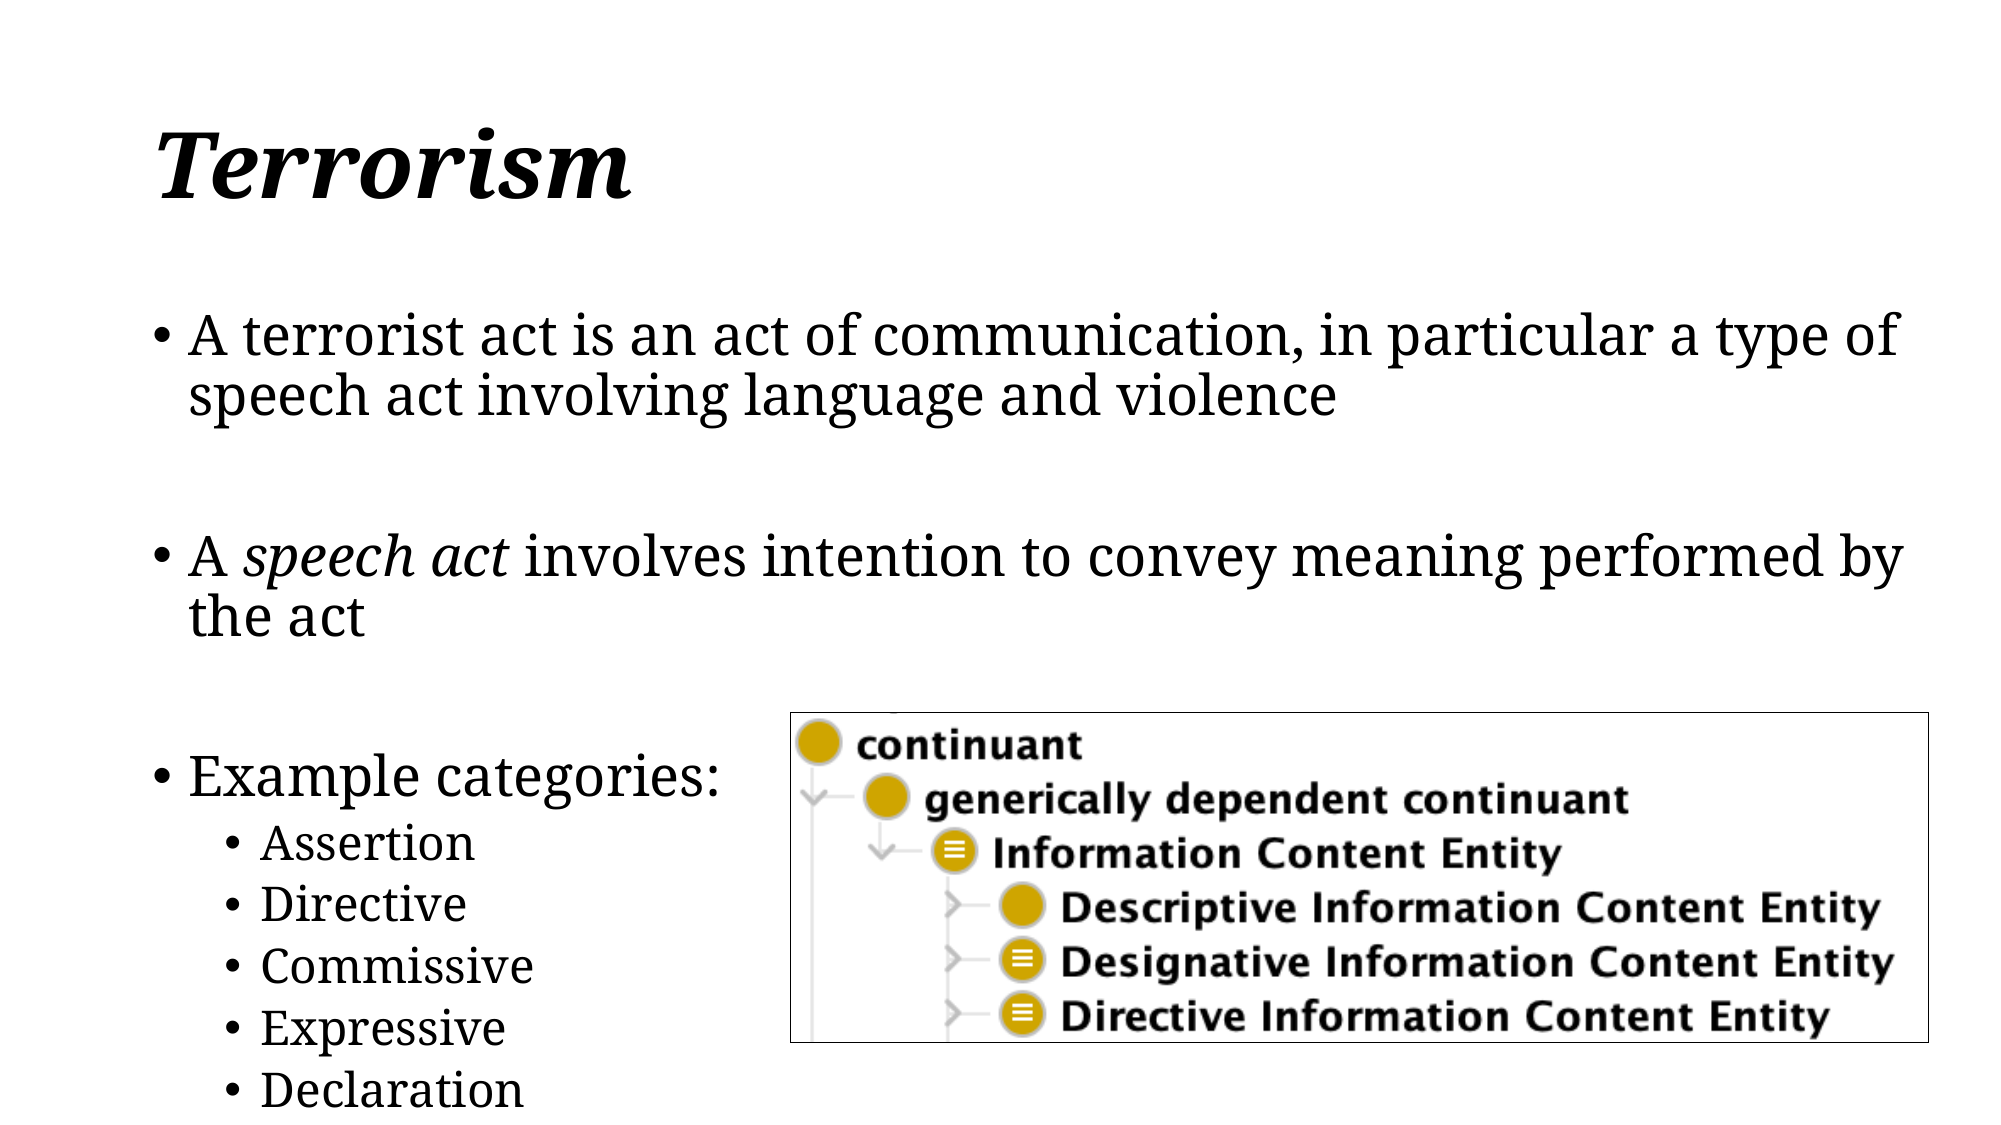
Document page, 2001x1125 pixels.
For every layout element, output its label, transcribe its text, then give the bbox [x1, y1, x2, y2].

list A terrorist act is an act of communication, in particular a type of speech act involving language and violence A speech act involves intention to convey meaning performed by the act Example categories: Assertion Directive Commissive Expressive Declaration [137, 299, 1969, 1125]
picture [790, 711, 1930, 1044]
title Terrorism [137, 59, 1863, 278]
